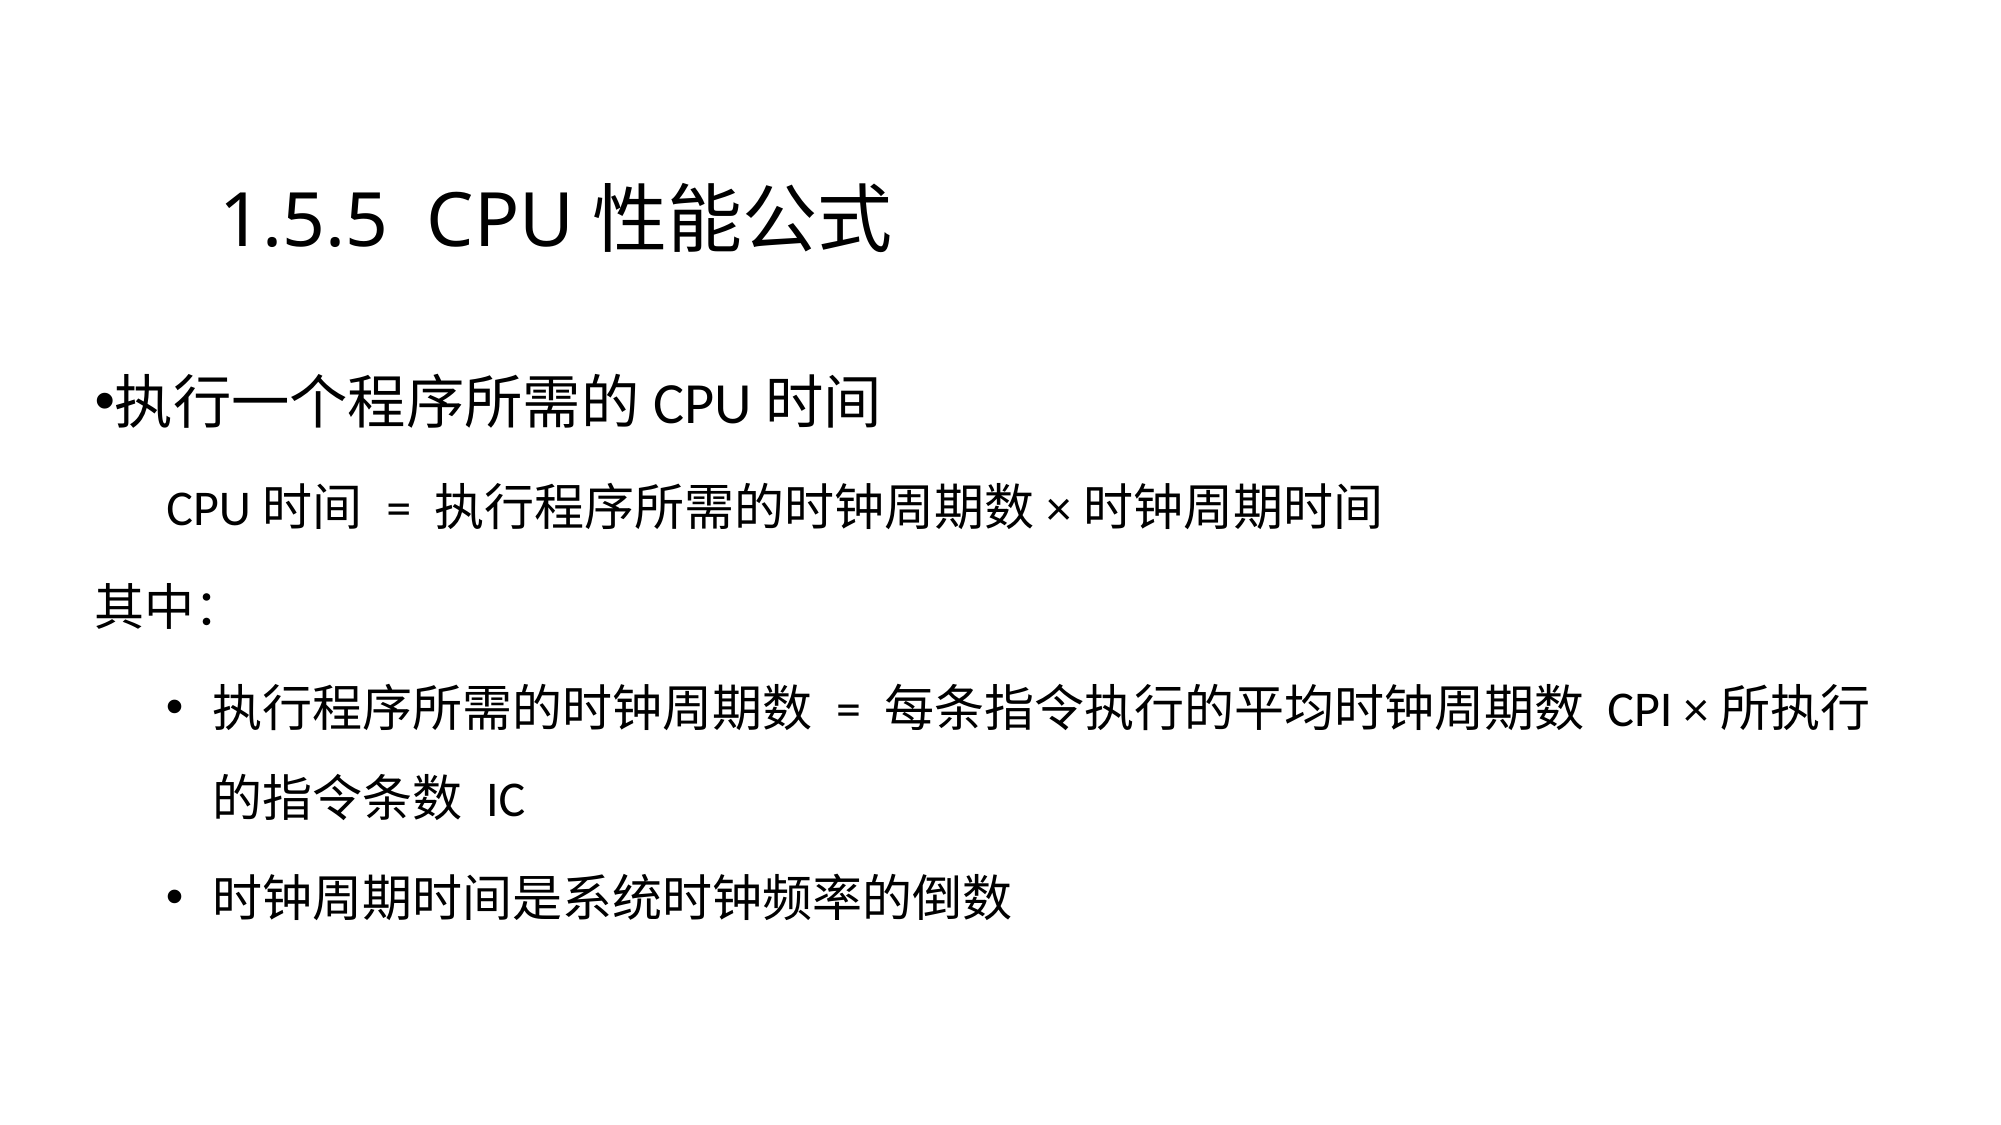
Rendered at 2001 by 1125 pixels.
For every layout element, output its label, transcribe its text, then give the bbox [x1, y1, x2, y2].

text_box 1.5.5 CPU性能公式 [204, 119, 908, 270]
list 执行一个程序所需的CPU时间 CPU时间 = 执行程序所需的时钟周期数×时钟周期时间 其中： 执行程序所需的时钟周期数 = 每条指令执行的平均时钟周期数 CPI ×所执行的指令条数 IC 时钟周期时间是系统时钟频率的倒数 [79, 322, 1921, 1037]
